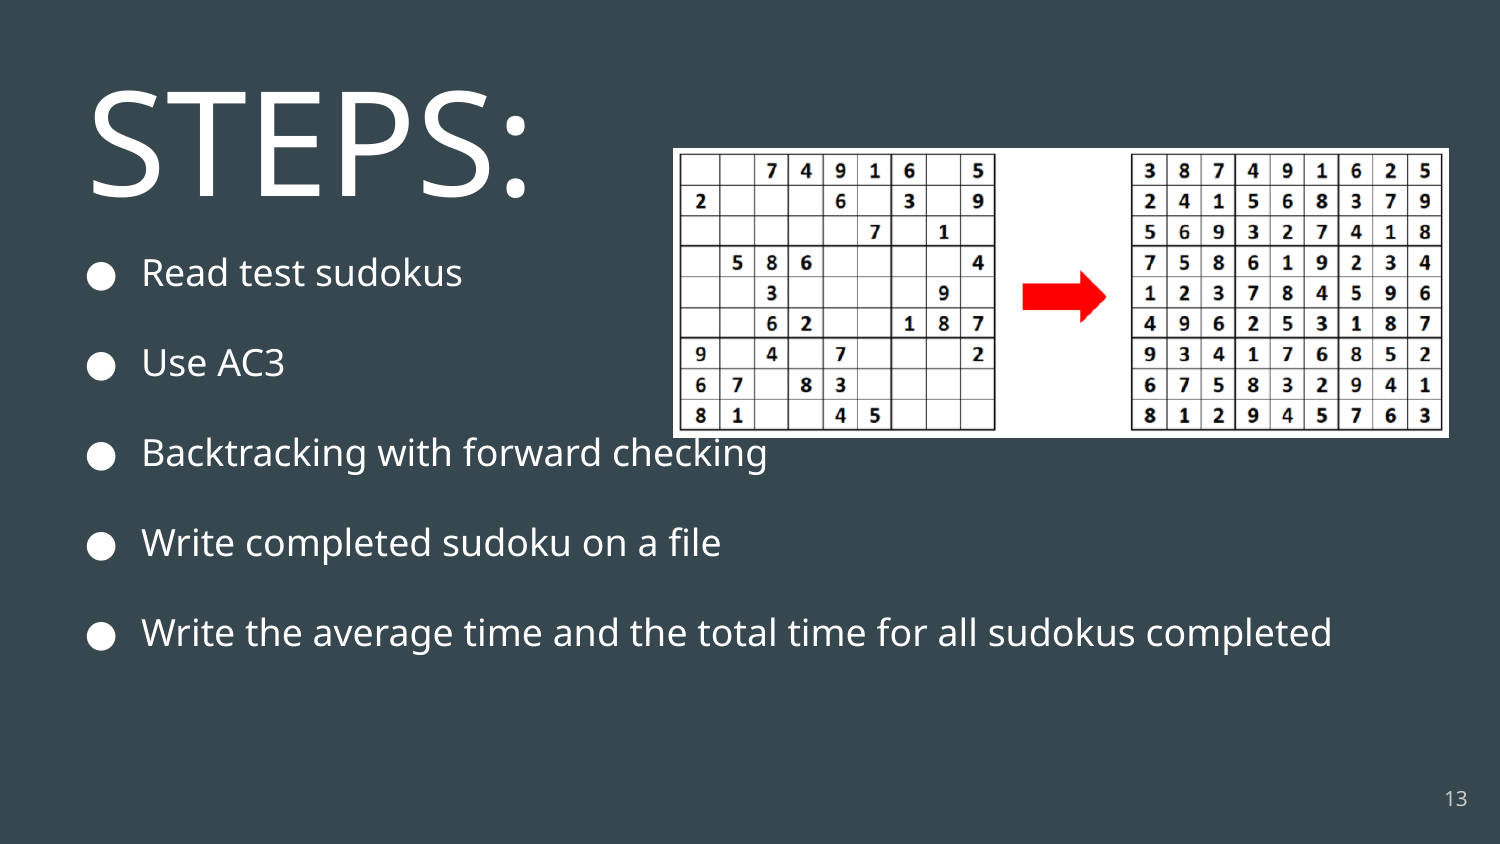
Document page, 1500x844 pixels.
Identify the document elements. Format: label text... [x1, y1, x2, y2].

title STEPS: [71, 35, 726, 241]
list Read test sudokus Use AC3 Backtracking with forward checking Write completed sudoku on a file Write the average time and the total time for all sudokus completed [51, 189, 1449, 750]
slide_number 13 [1392, 767, 1483, 833]
picture [673, 147, 1450, 438]
